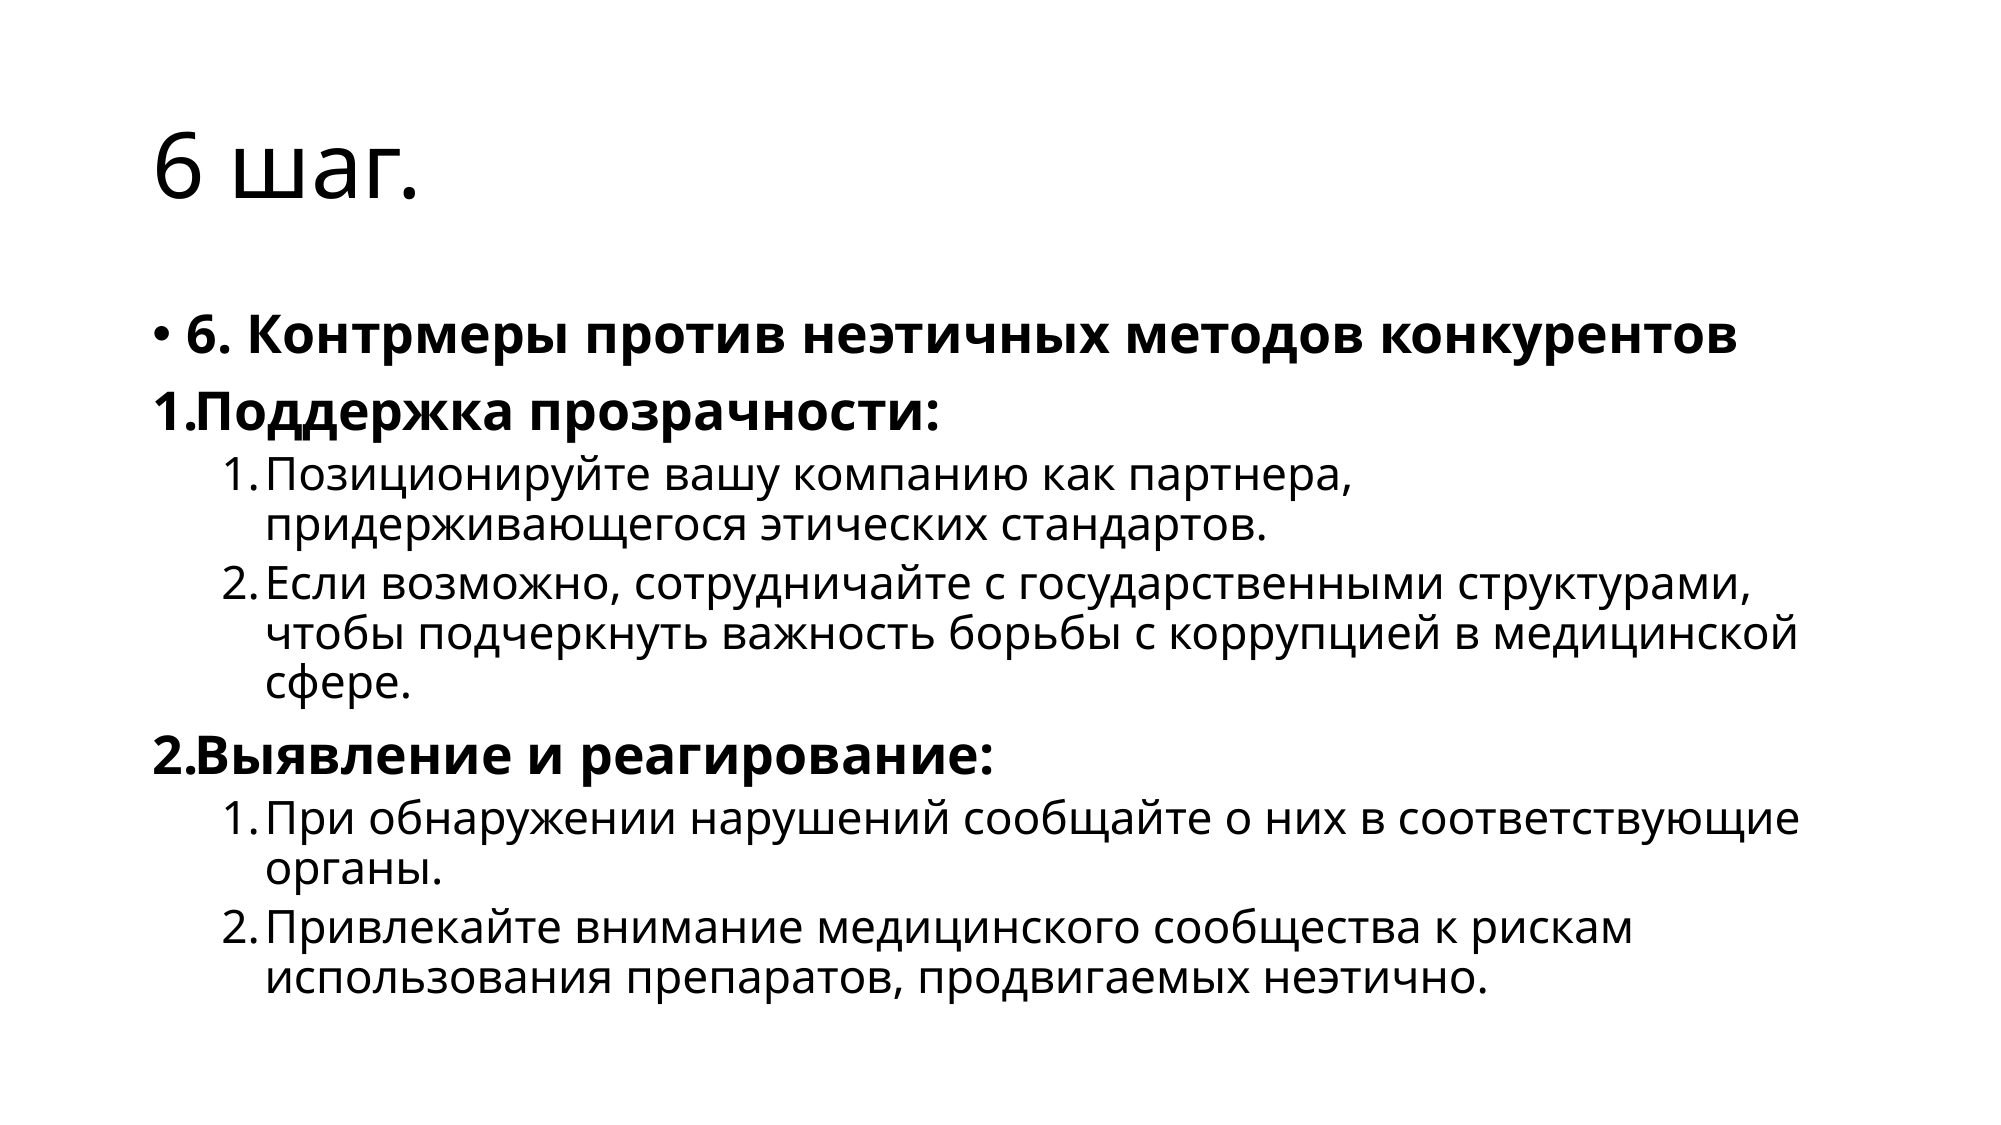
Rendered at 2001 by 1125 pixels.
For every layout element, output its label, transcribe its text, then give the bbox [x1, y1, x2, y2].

title 6 шаг. [137, 59, 1863, 278]
list 6. Контрмеры против неэтичных методов конкурентов Поддержка прозрачности: Позиционируйте вашу компанию как партнера, придерживающегося этических стандартов. Если возможно, сотрудничайте с государственными структурами, чтобы подчеркнуть важность борьбы с коррупцией в медицинской сфере. Выявление и реагирование: При обнаружении нарушений сообщайте о них в соответствующие органы. Привлекайте внимание медицинского сообщества к рискам использования препаратов, продвигаемых неэтично. [137, 299, 1863, 1014]
